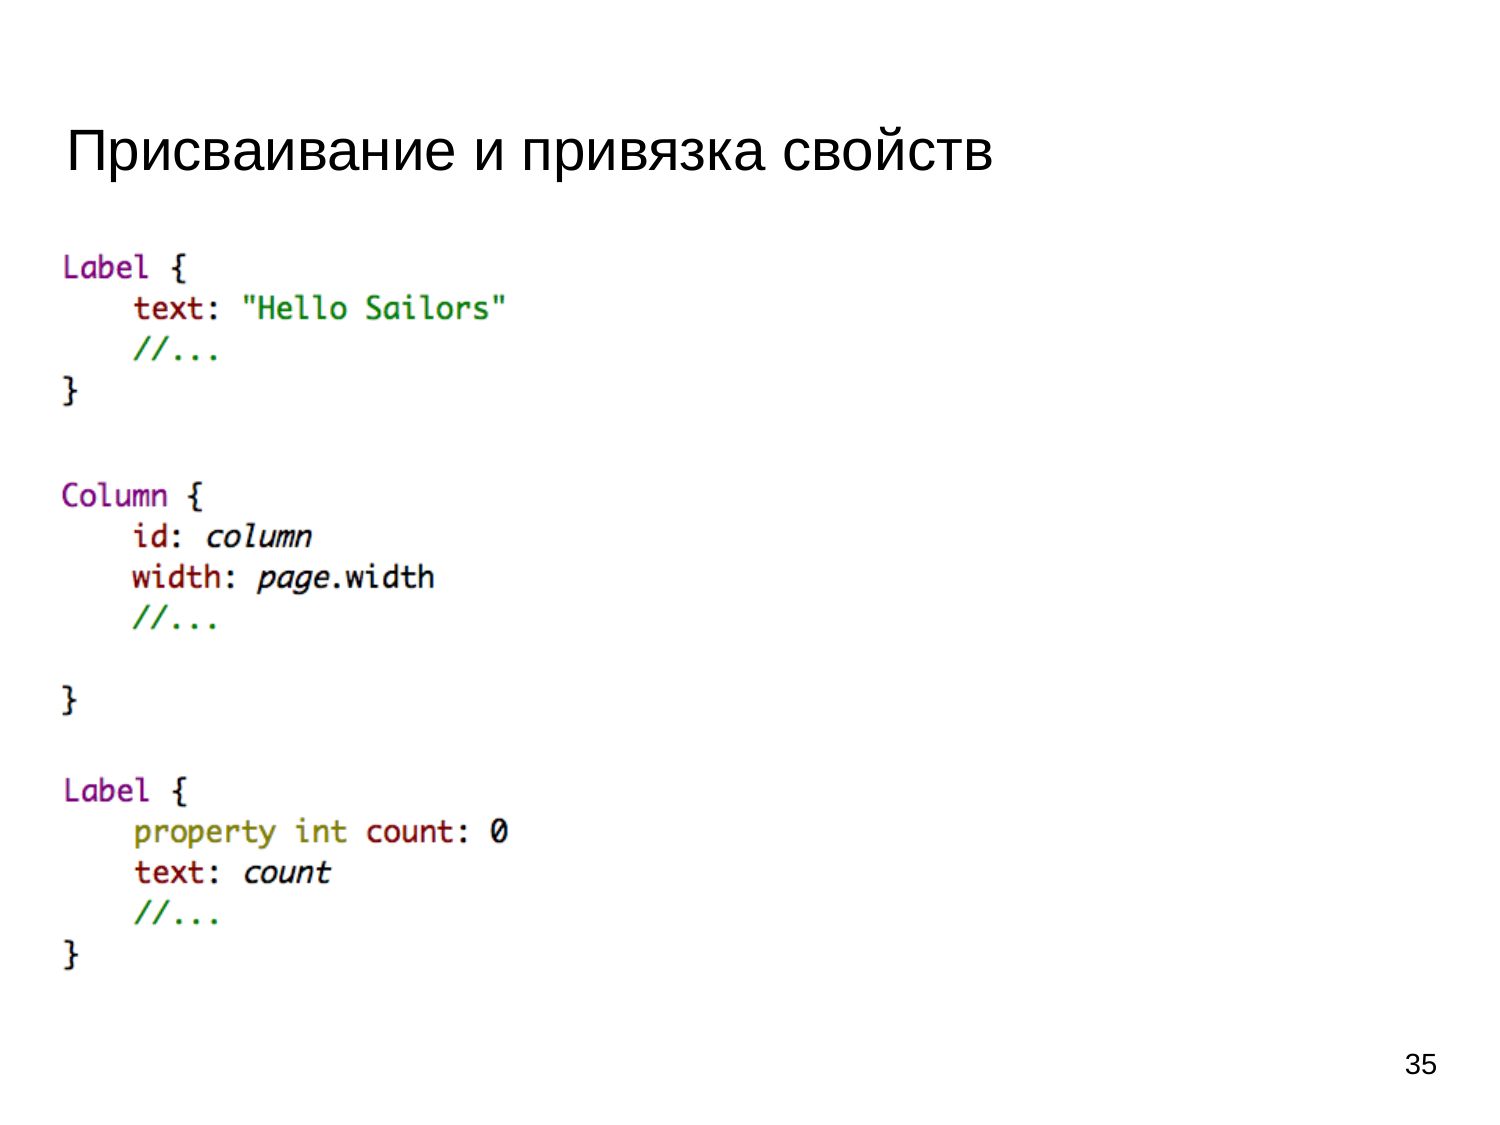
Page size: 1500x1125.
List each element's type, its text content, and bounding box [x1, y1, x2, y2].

picture [25, 761, 839, 979]
picture [24, 244, 840, 434]
slide_number ‹#› [1389, 1019, 1480, 1106]
picture [37, 454, 540, 726]
title Присваивание и привязка свойств [51, 97, 1449, 223]
